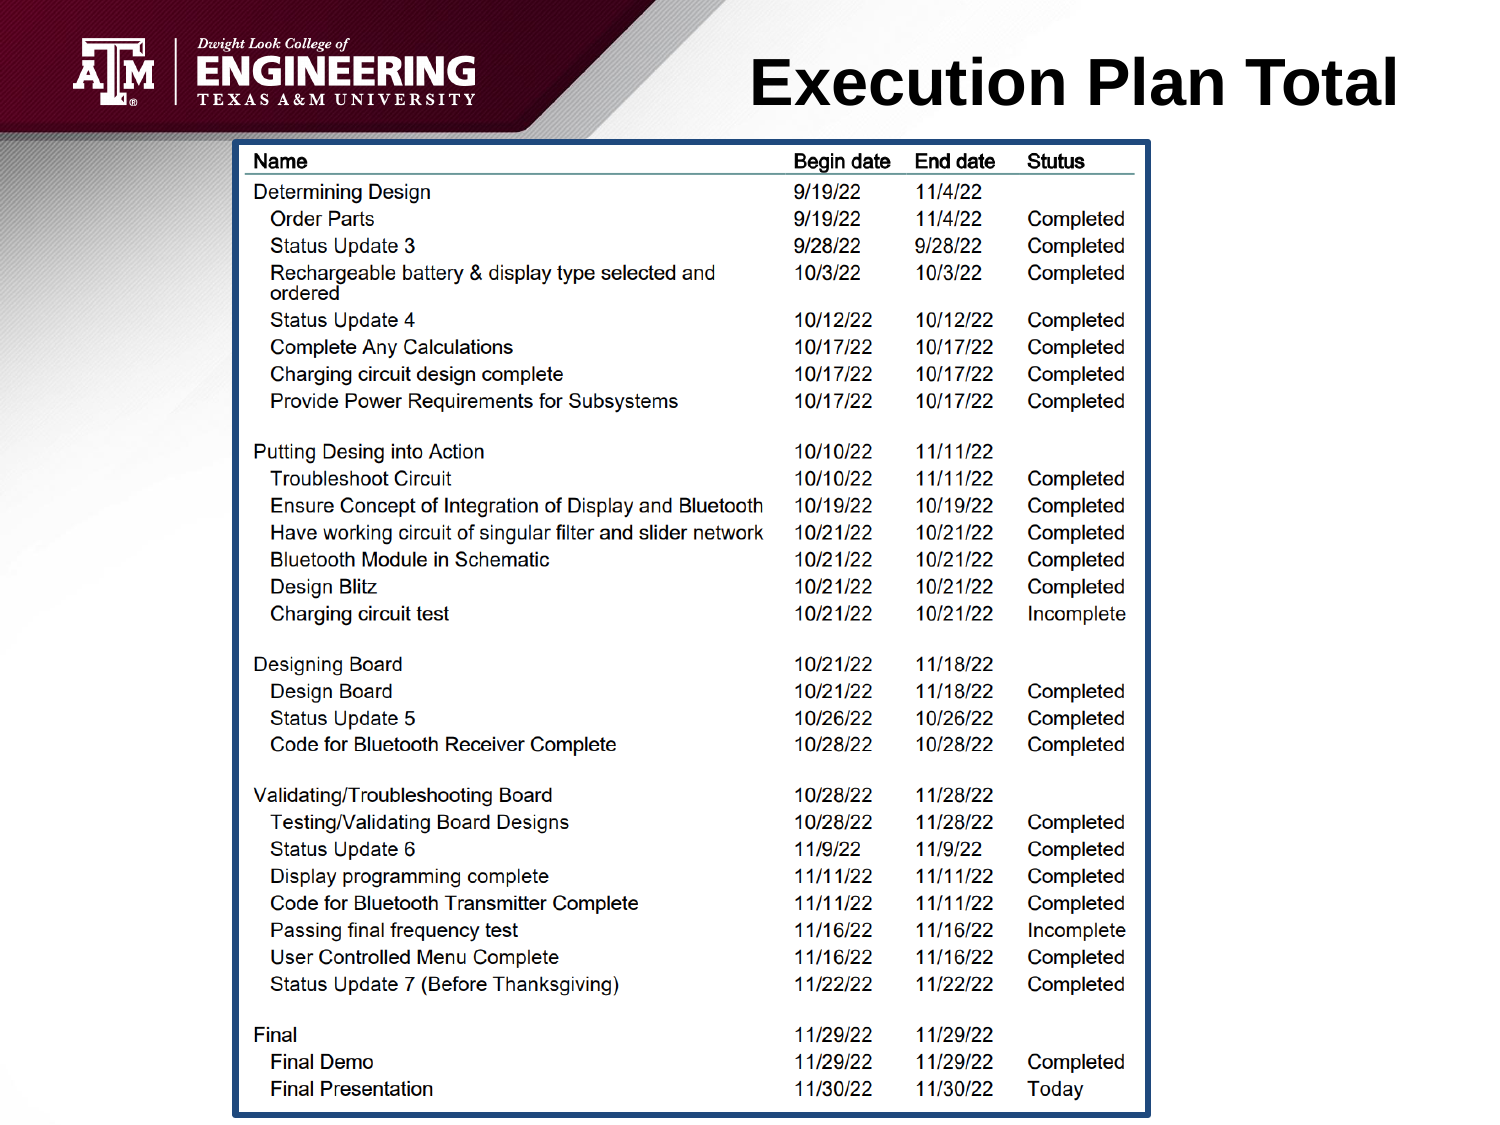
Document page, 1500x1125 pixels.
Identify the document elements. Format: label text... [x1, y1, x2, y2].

picture [0, 0, 1500, 1125]
title Execution Plan Total [137, 13, 1488, 146]
